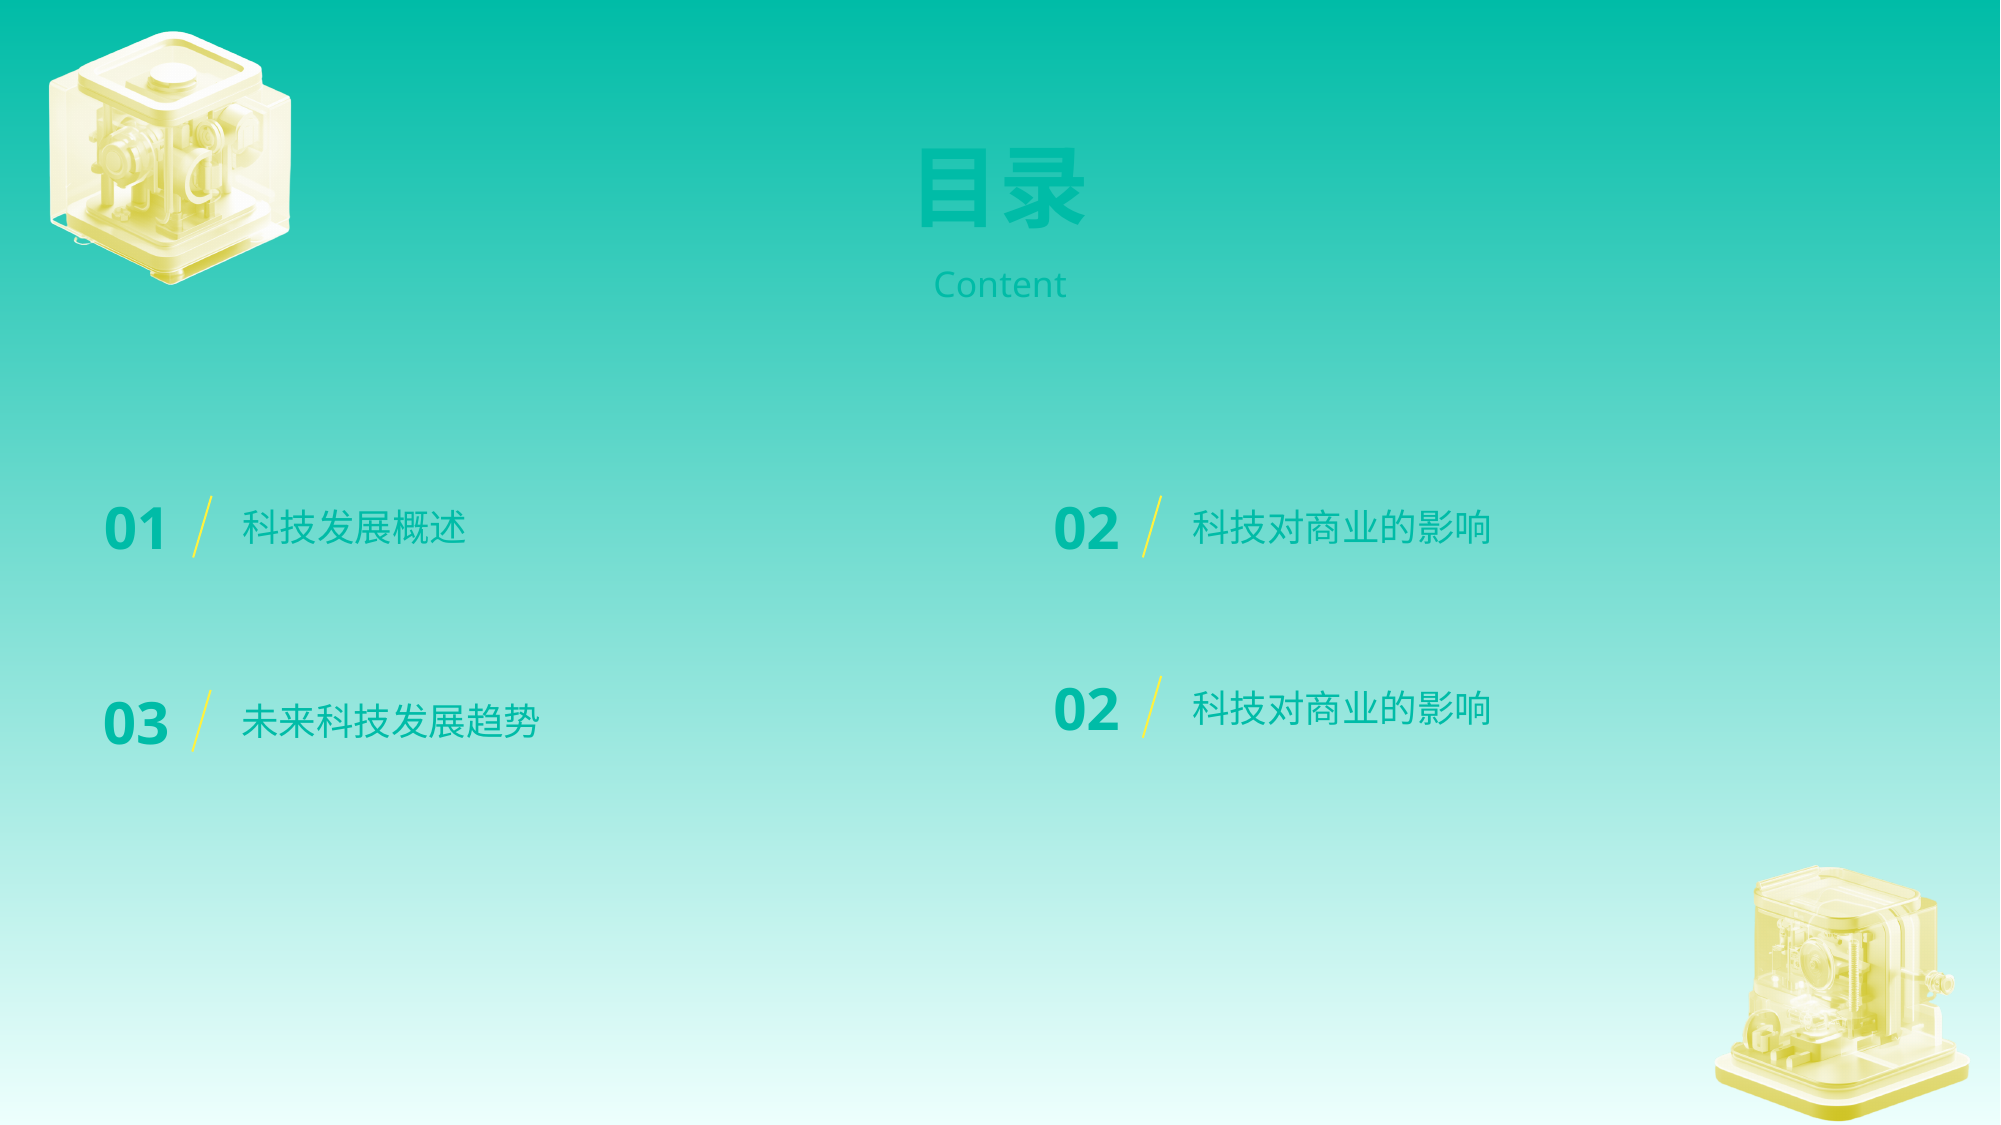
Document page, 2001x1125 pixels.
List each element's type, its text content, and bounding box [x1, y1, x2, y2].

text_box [88, 668, 975, 774]
picture [42, 28, 297, 289]
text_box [88, 474, 975, 580]
text_box Content [783, 254, 1217, 313]
picture [1710, 860, 1973, 1125]
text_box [1038, 474, 1925, 580]
text_box 目录 [783, 123, 1217, 247]
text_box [1038, 654, 1925, 760]
